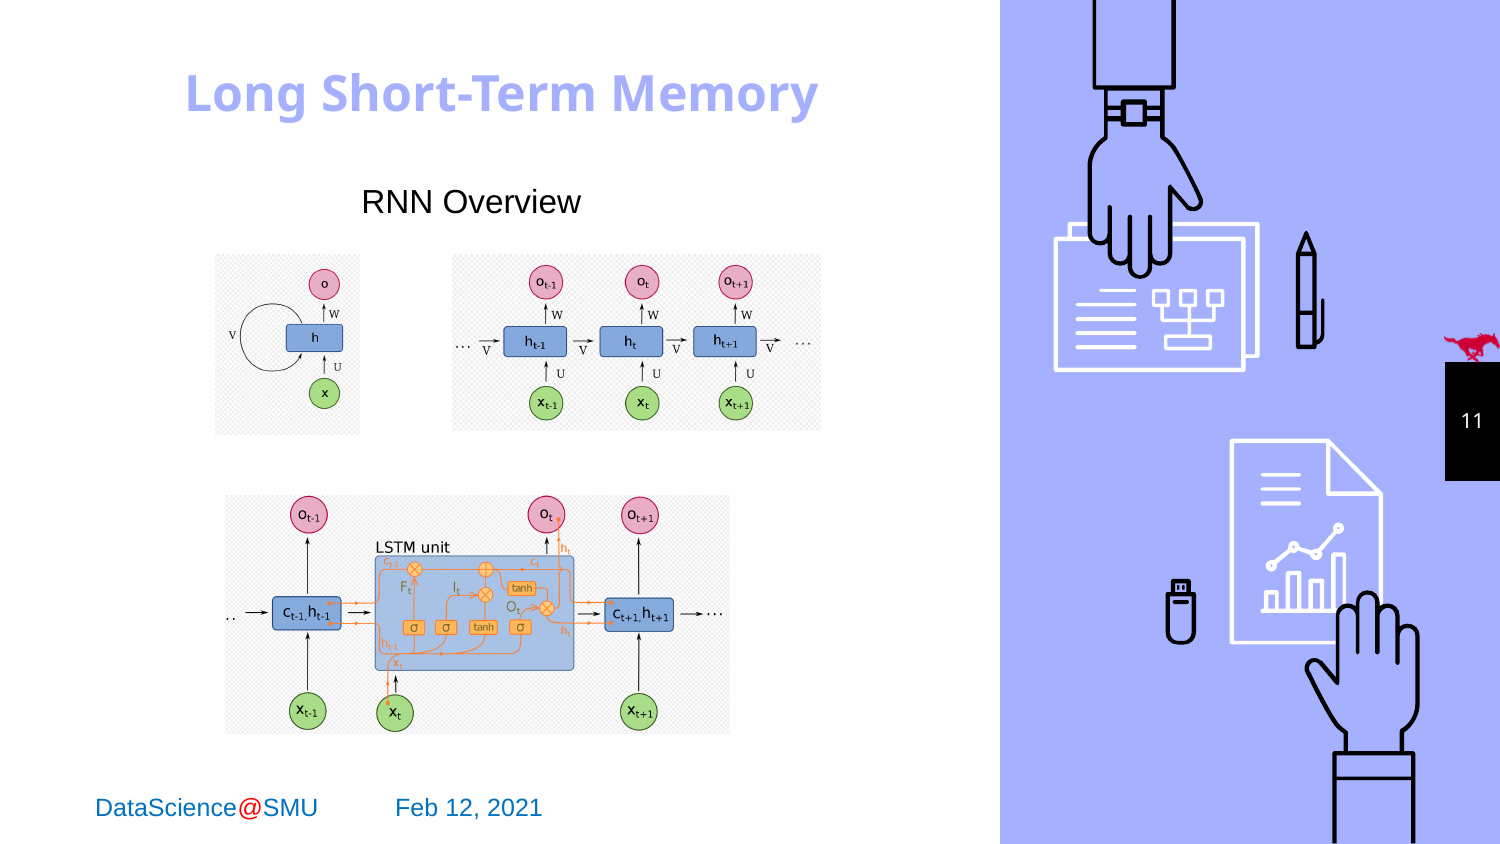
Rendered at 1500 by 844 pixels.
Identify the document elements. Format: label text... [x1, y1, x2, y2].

picture [224, 494, 730, 734]
picture [215, 254, 360, 435]
text_box DataScience@SMU Feb 12, 2021 [80, 784, 578, 830]
title Long Short-Term Memory [80, 37, 924, 137]
picture [1443, 333, 1500, 363]
picture [452, 254, 821, 431]
text_box RNN Overview [346, 174, 597, 227]
text_box 11 [1444, 363, 1500, 482]
